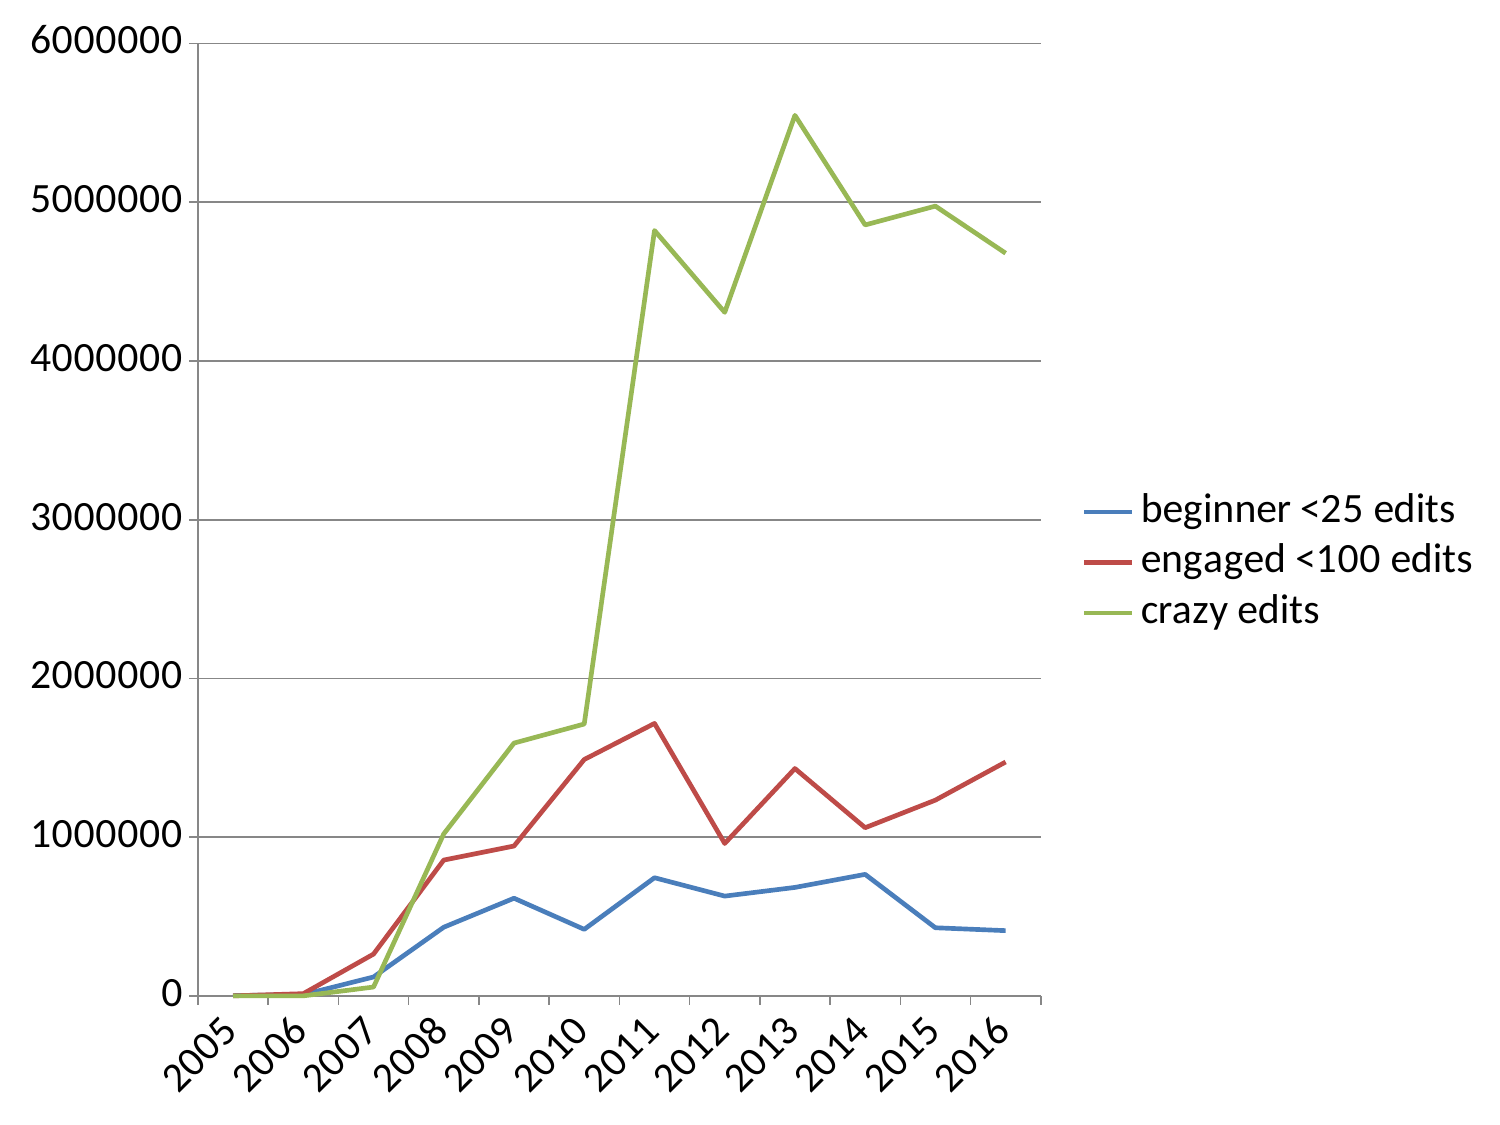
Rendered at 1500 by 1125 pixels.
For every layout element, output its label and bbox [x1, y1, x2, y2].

chart [0, 0, 1500, 1125]
